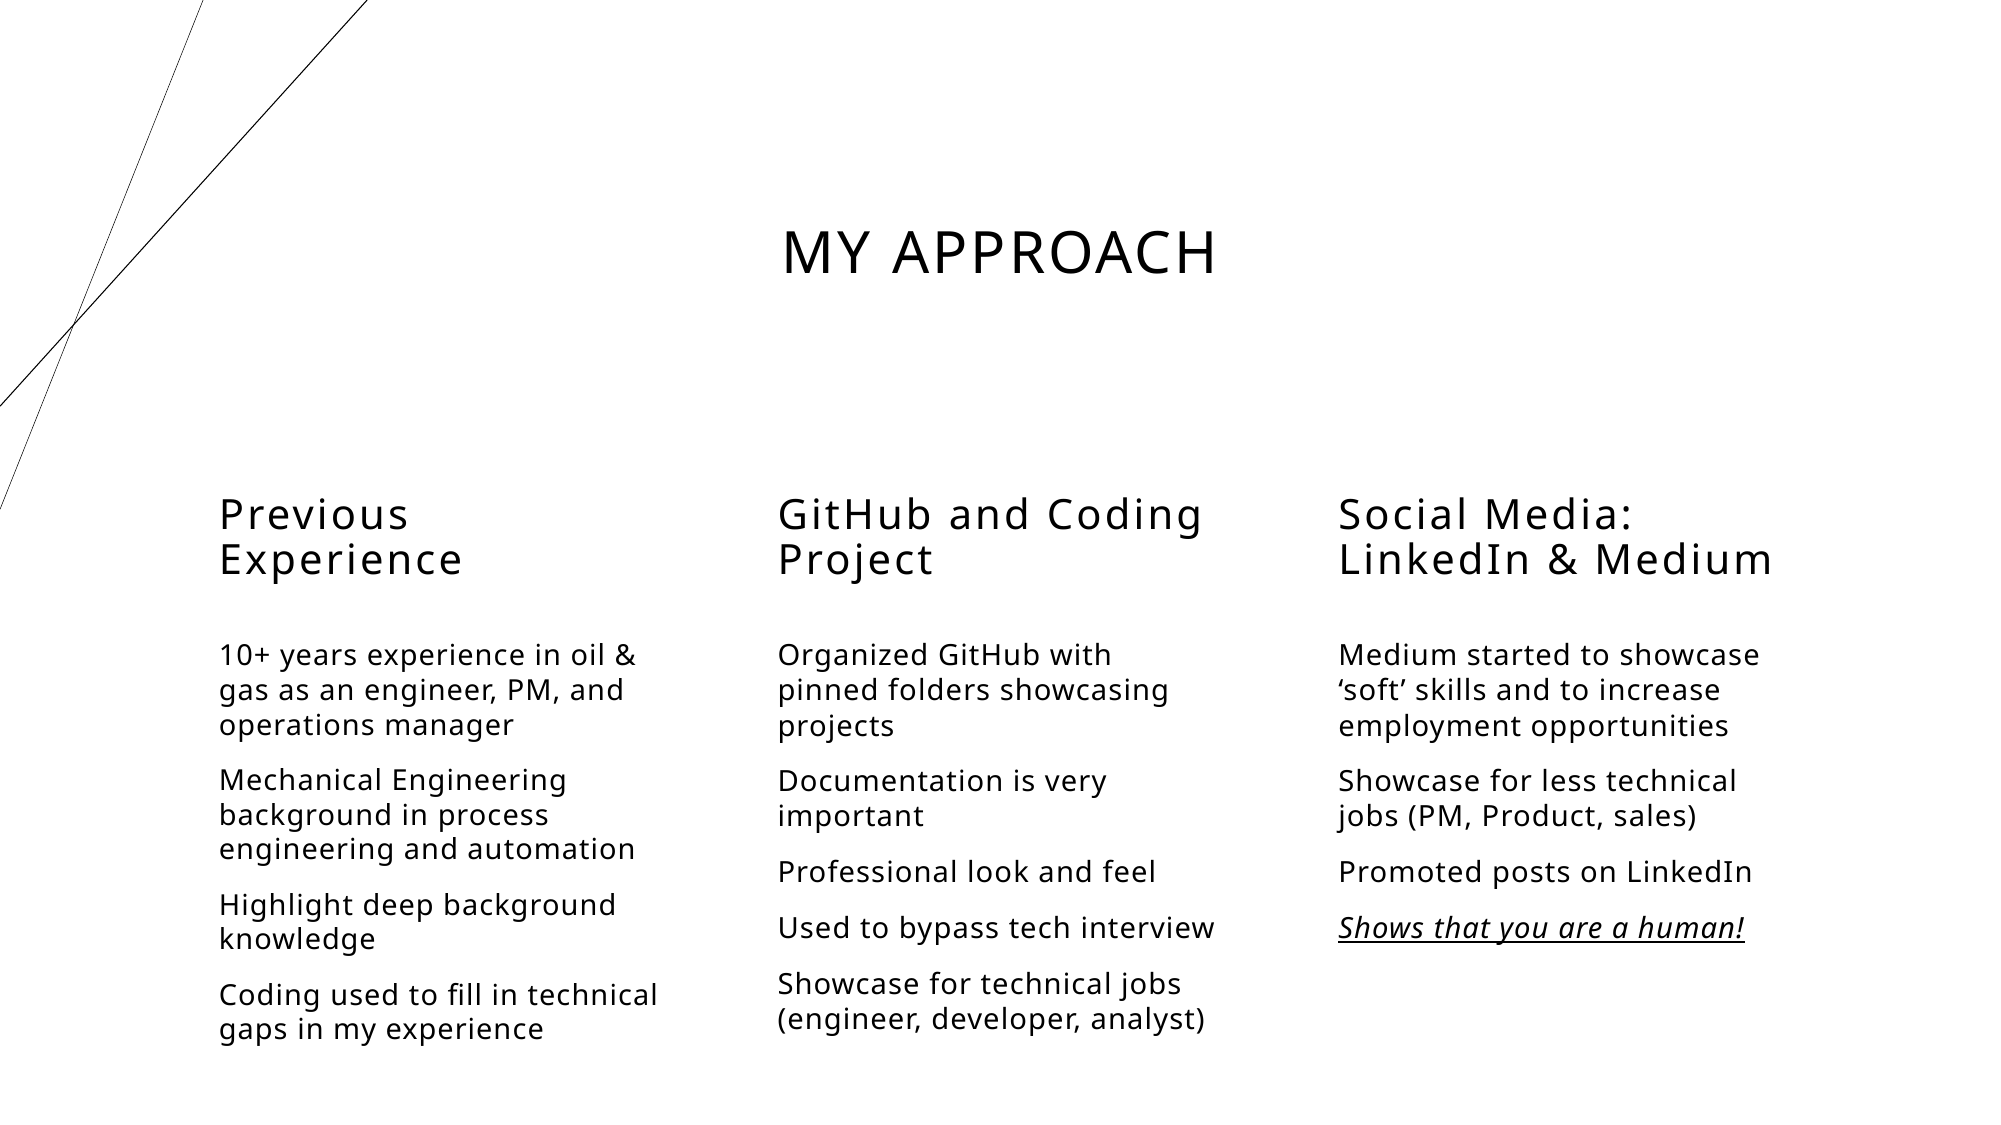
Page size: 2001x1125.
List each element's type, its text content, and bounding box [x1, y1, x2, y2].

list Medium started to showcase ‘soft’ skills and to increase employment opportunities Showcase for less technical jobs (PM, Product, sales) Promoted posts on LinkedIn Shows that you are a human! [1323, 629, 1797, 1098]
list Organized GitHub with pinned folders showcasing projects Documentation is very important Professional look and feel Used to bypass tech interview Showcase for technical jobs (engineer, developer, analyst) [762, 629, 1238, 1089]
list GitHub and Coding Project [762, 455, 1238, 591]
list Previous Experience [203, 455, 677, 591]
list 10+ years experience in oil & gas as an engineer, PM, and operations manager Mechanical Engineering background in process engineering and automation Highlight deep background knowledge Coding used to fill in technical gaps in my experience [203, 629, 677, 1089]
list Social Media: LinkedIn & Medium [1323, 455, 1797, 591]
title My Approach [309, 146, 1691, 364]
